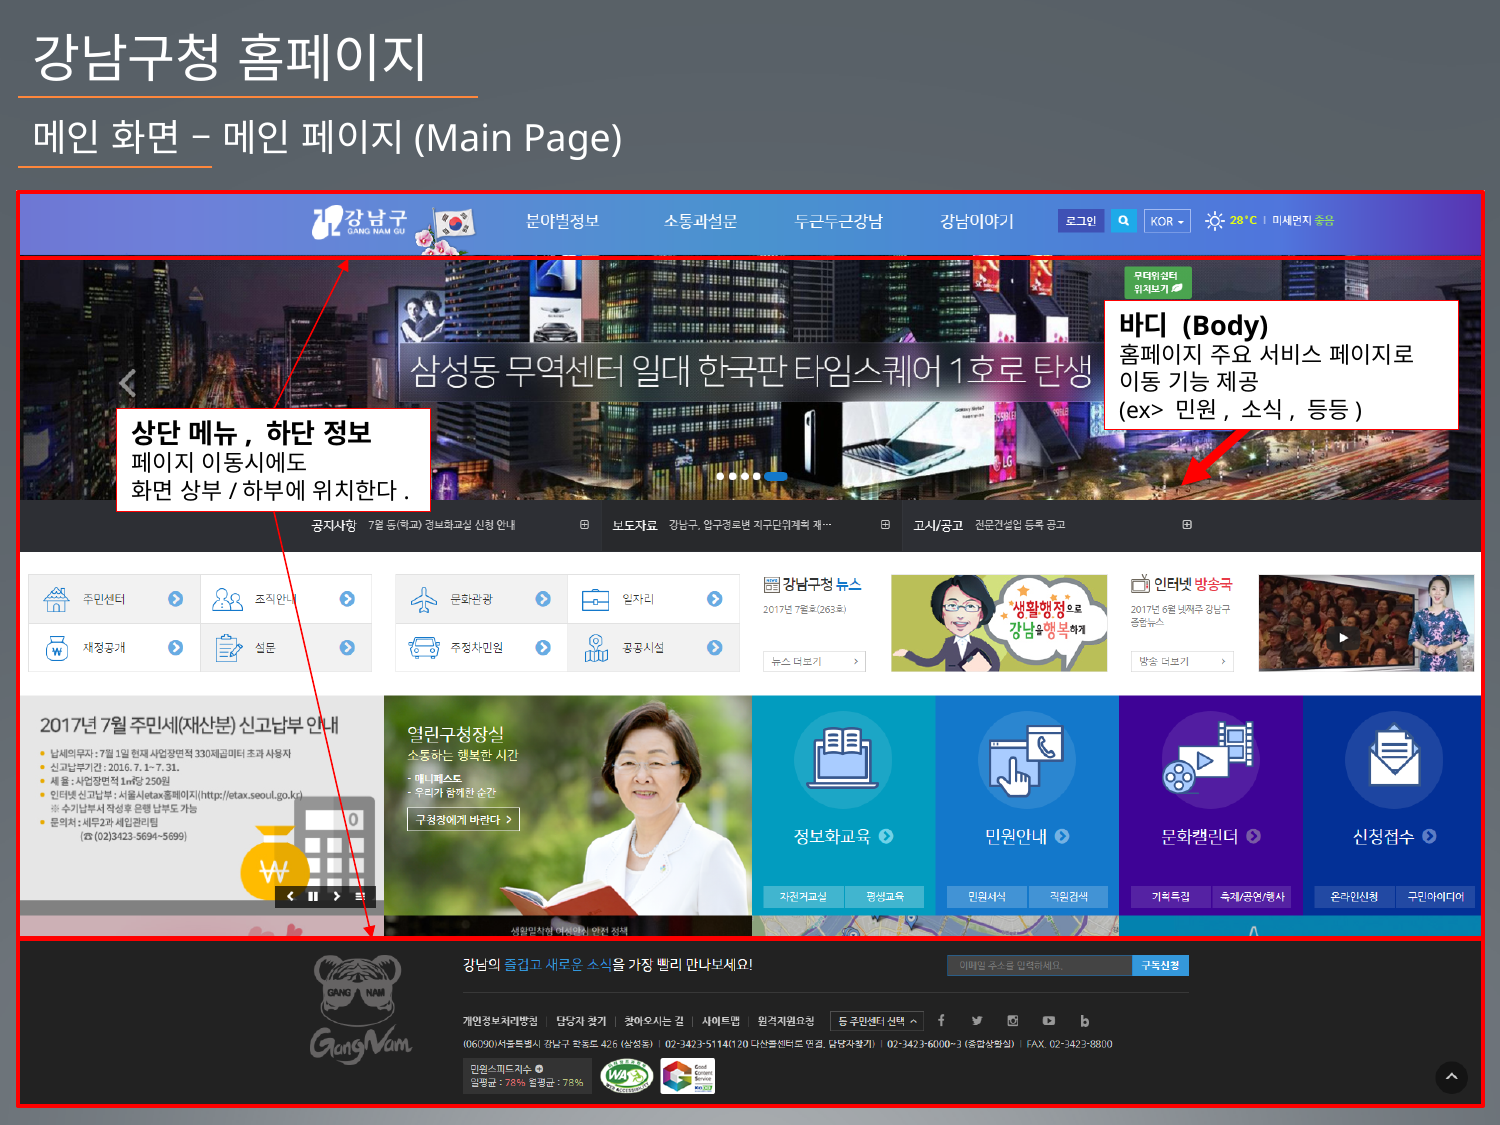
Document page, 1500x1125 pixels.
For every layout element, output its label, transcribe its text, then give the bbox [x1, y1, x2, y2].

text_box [273, 512, 373, 939]
picture [0, 0, 1500, 1125]
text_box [1180, 385, 1294, 486]
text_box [273, 258, 349, 410]
text_box 강남구청 홈페이지 [17, 18, 644, 96]
text_box 메인 화면 – 메인 페이지(Main Page) [17, 106, 691, 166]
